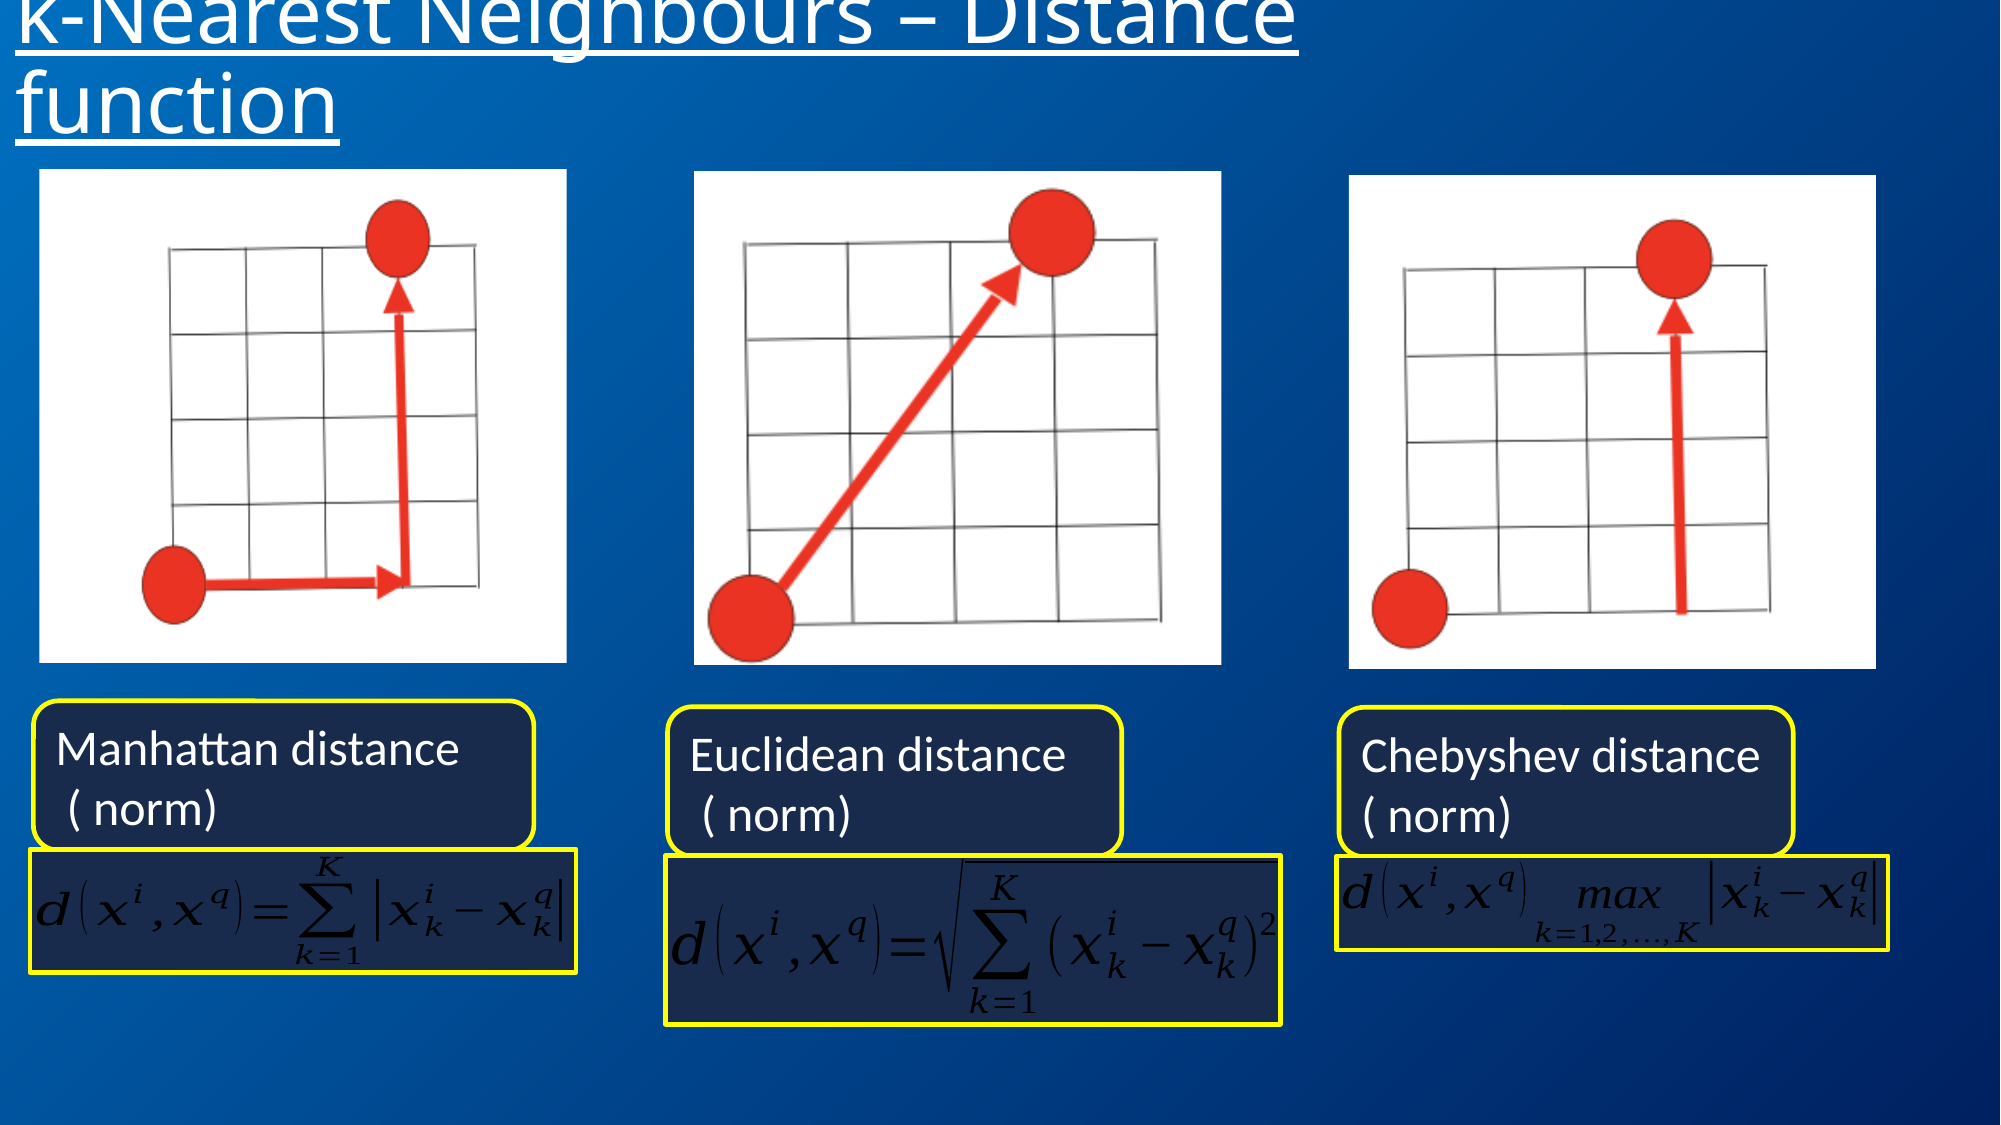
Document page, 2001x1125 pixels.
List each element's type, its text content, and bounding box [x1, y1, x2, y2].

picture [694, 171, 1222, 665]
picture [39, 169, 567, 663]
title k-Nearest Neighbours – Distance function [0, 5, 1561, 118]
picture [1348, 175, 1876, 669]
